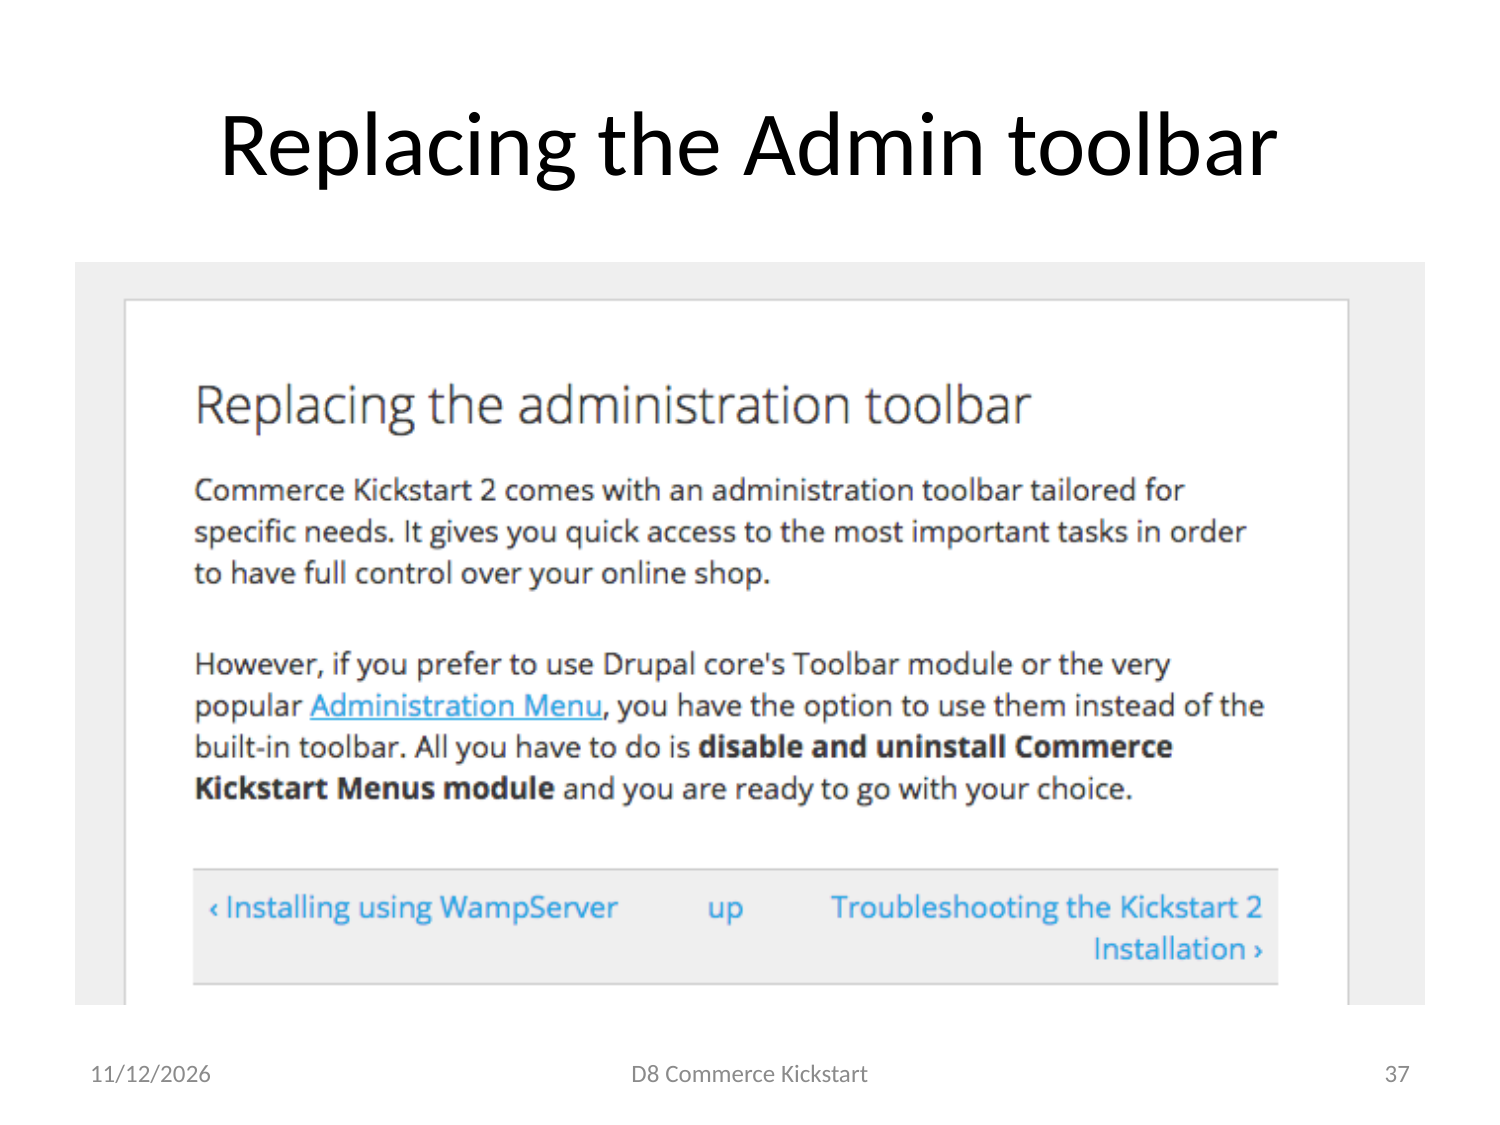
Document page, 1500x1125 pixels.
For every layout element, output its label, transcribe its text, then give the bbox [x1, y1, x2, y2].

title Replacing the Admin toolbar [75, 45, 1425, 233]
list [74, 262, 1426, 1006]
footer D8 Commerce Kickstart [512, 1042, 988, 1103]
slide_number 37 [1074, 1042, 1425, 1103]
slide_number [75, 1042, 425, 1103]
